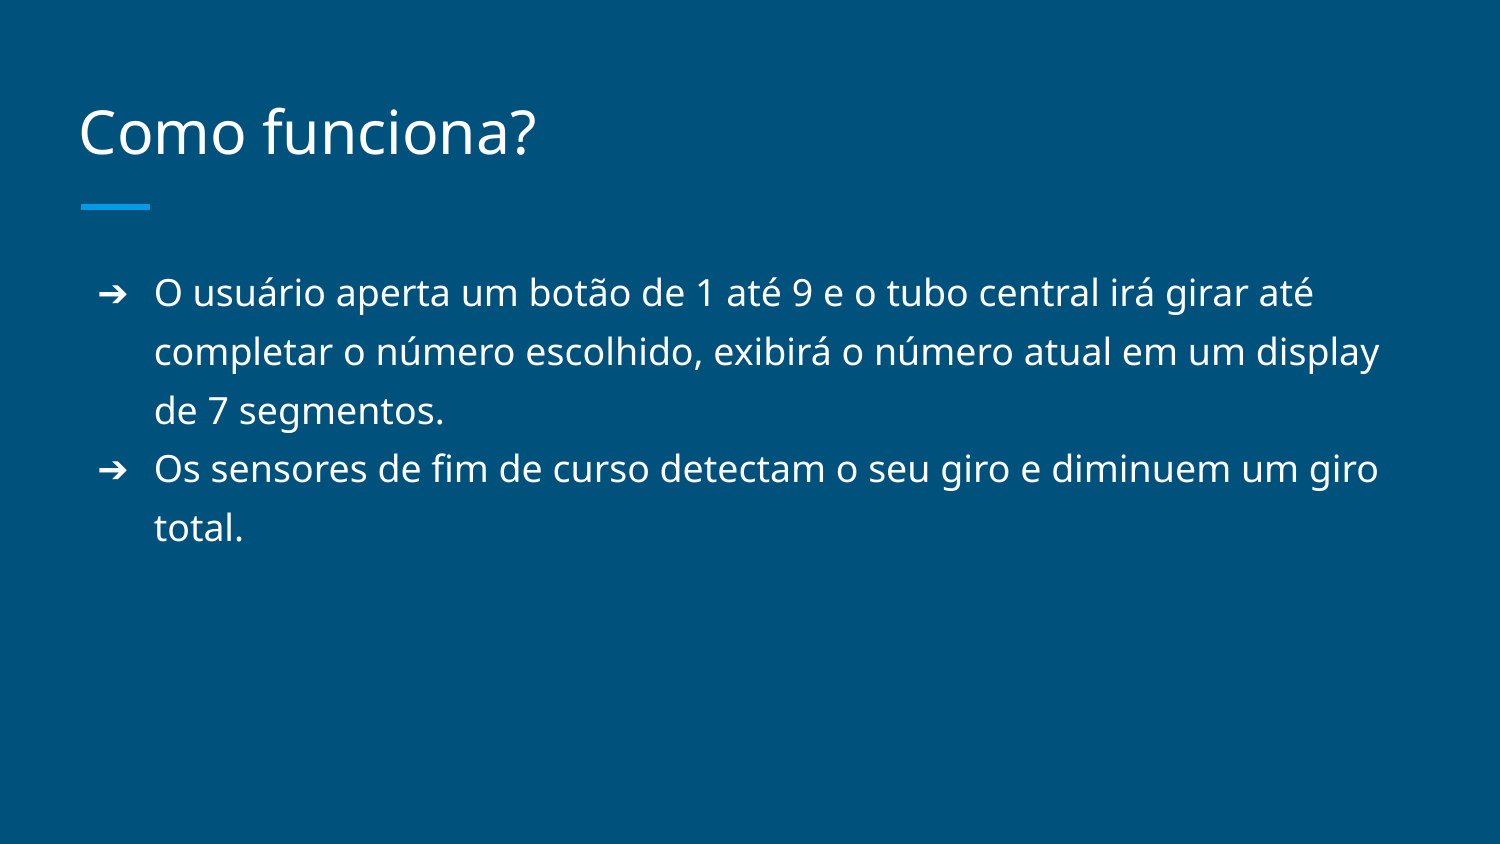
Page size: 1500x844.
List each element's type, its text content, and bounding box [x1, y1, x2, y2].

list O usuário aperta um botão de 1 até 9 e o tubo central irá girar até completar o número escolhido, exibirá o número atual em um display de 7 segmentos. Os sensores de fim de curso detectam o seu giro e diminuem um giro total. [63, 244, 1437, 750]
title Como funciona? [63, 75, 1437, 188]
